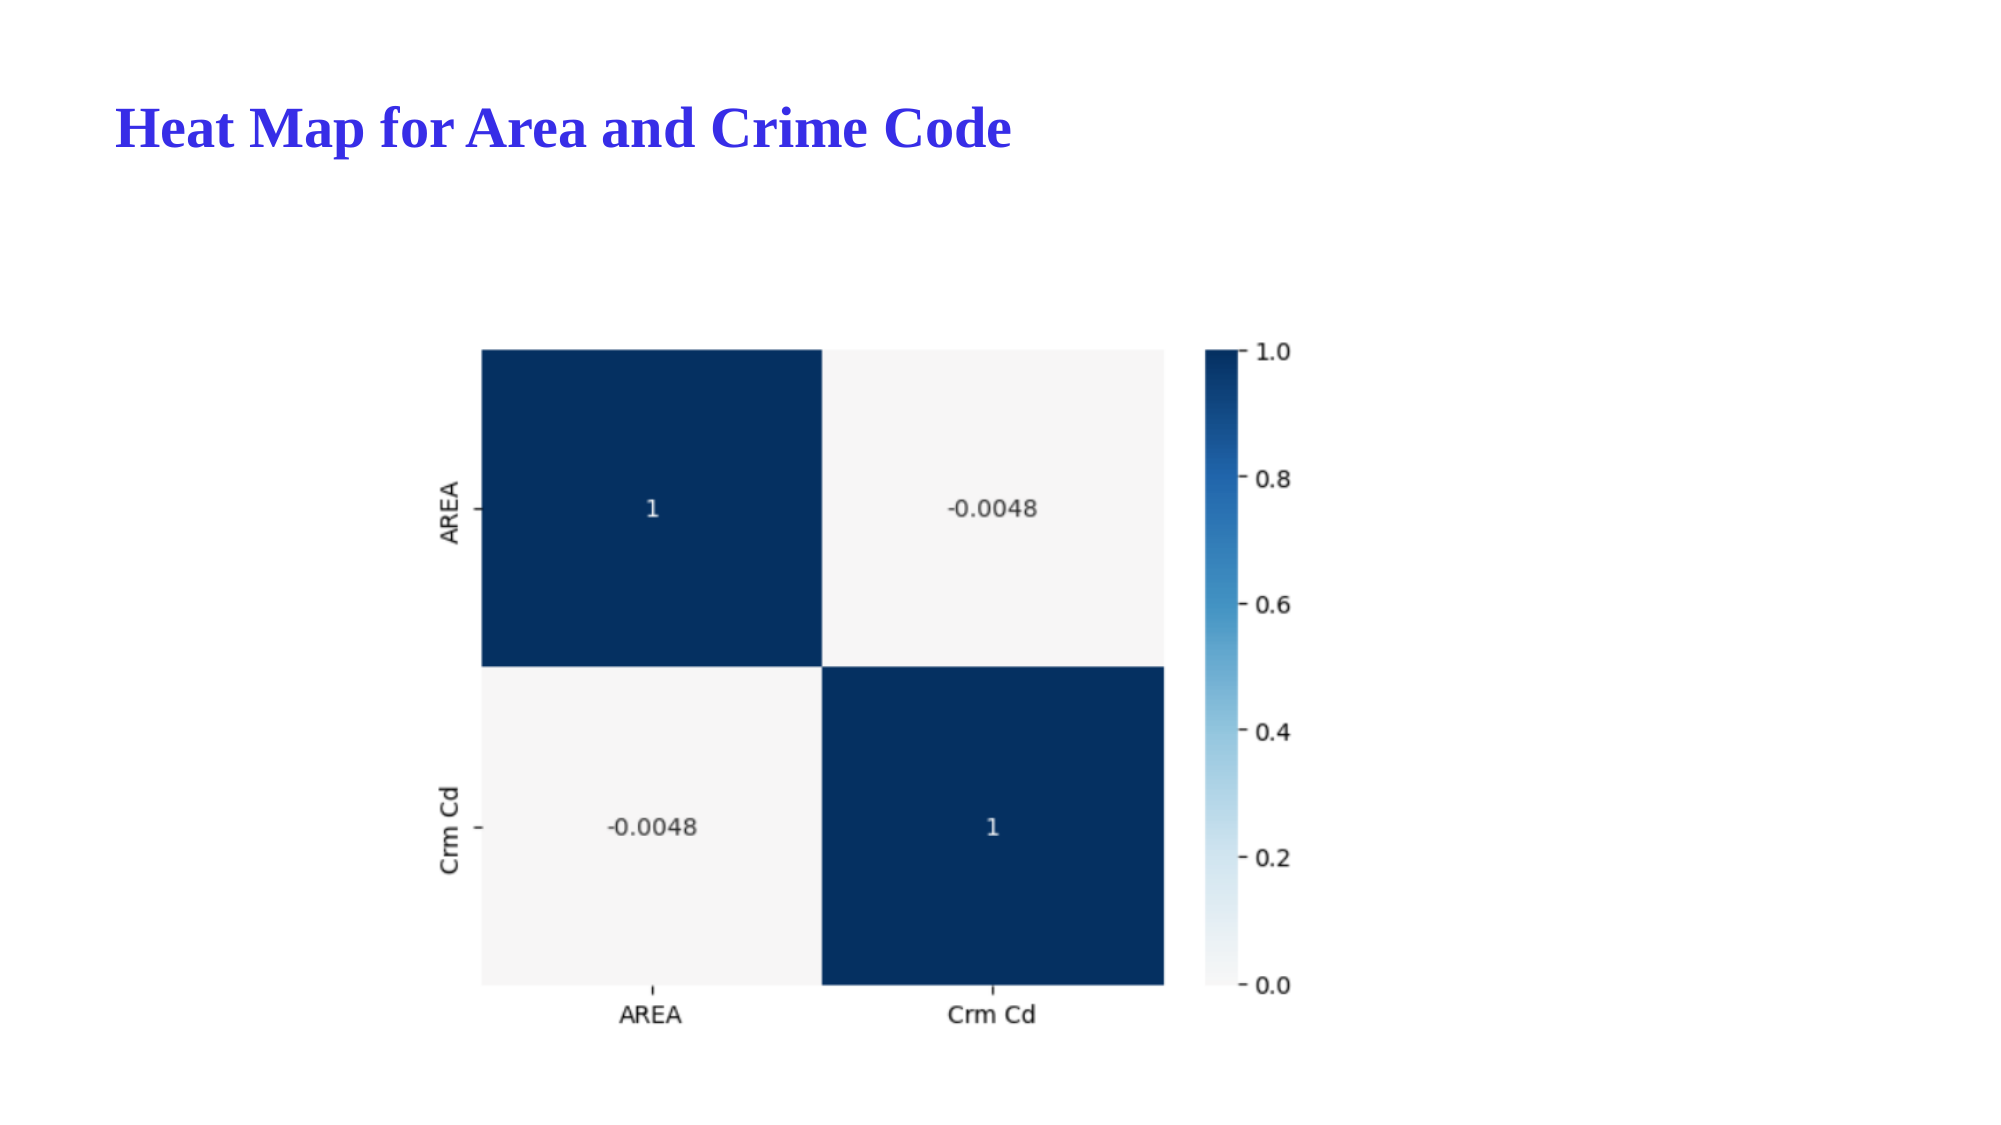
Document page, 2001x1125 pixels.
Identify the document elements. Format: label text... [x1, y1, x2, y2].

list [429, 311, 1314, 1066]
title Heat Map for Area and Crime Code [100, 90, 1849, 276]
